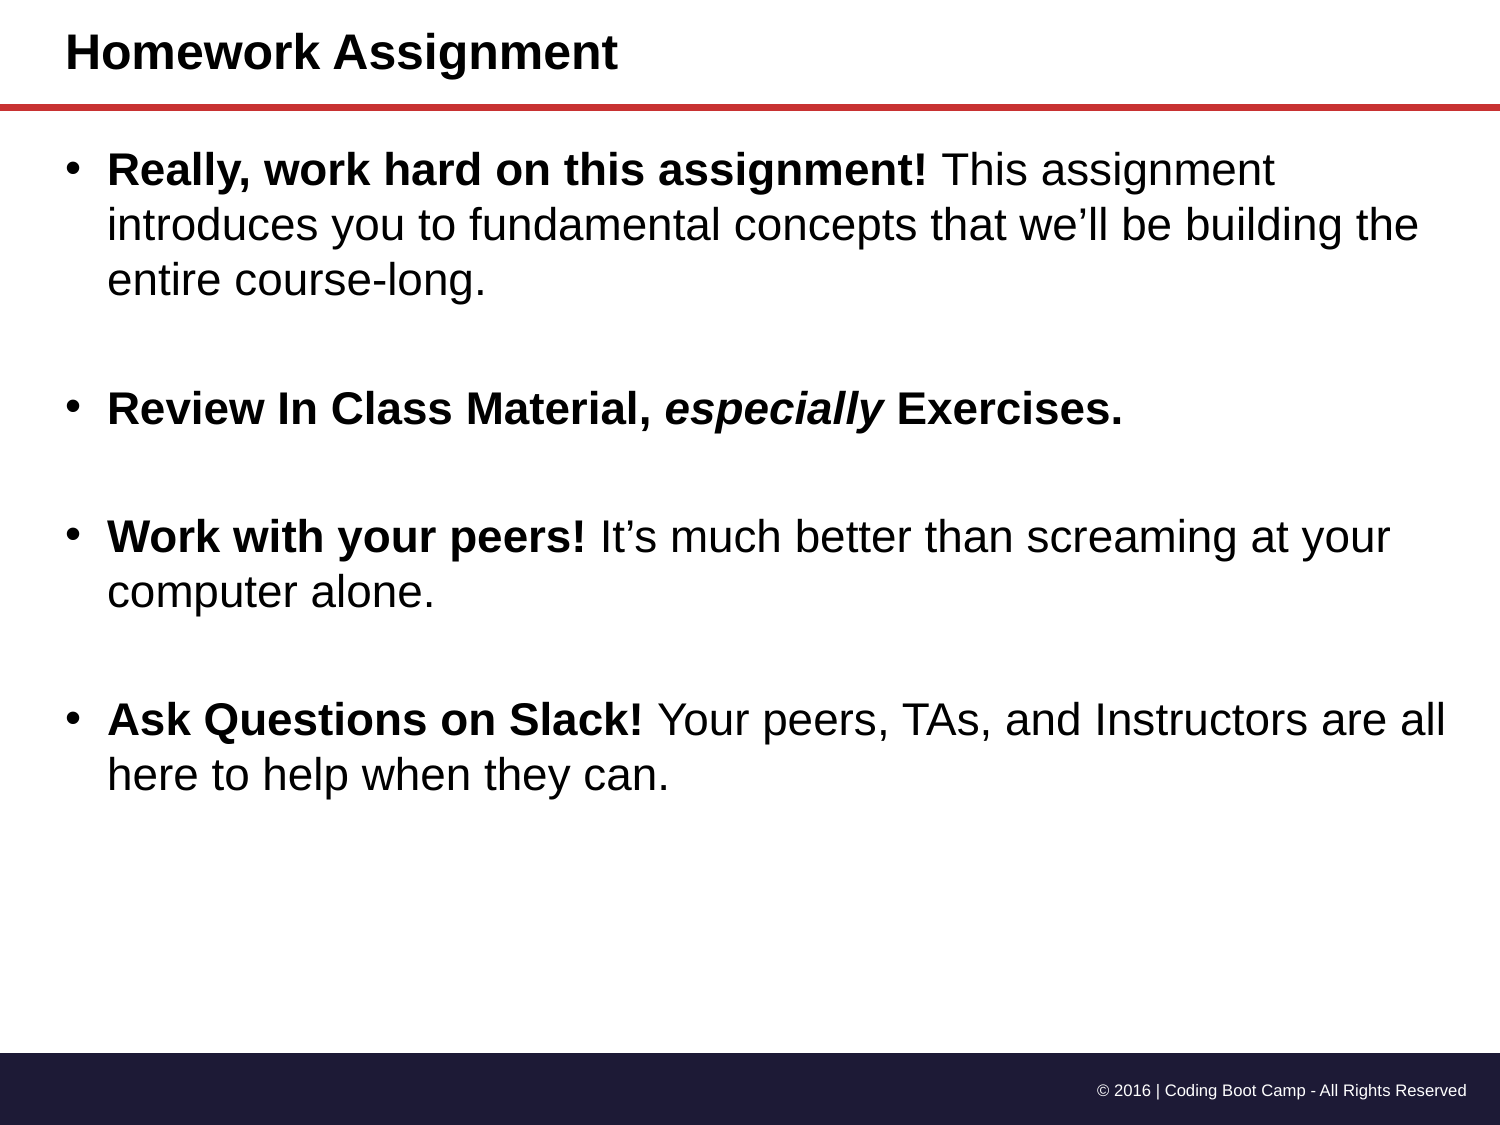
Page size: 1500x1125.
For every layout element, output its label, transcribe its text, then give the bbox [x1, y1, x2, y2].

text_box Really, work hard on this assignment! This assignment introduces you to fundamental concepts that we’ll be building the entire course-long. Review In Class Material, especially Exercises. Work with your peers! It’s much better than screaming at your computer alone. Ask Questions on Slack! Your peers, TAs, and Instructors are all here to help when they can. [49, 125, 1484, 1035]
title Homework Assignment [50, 0, 948, 108]
